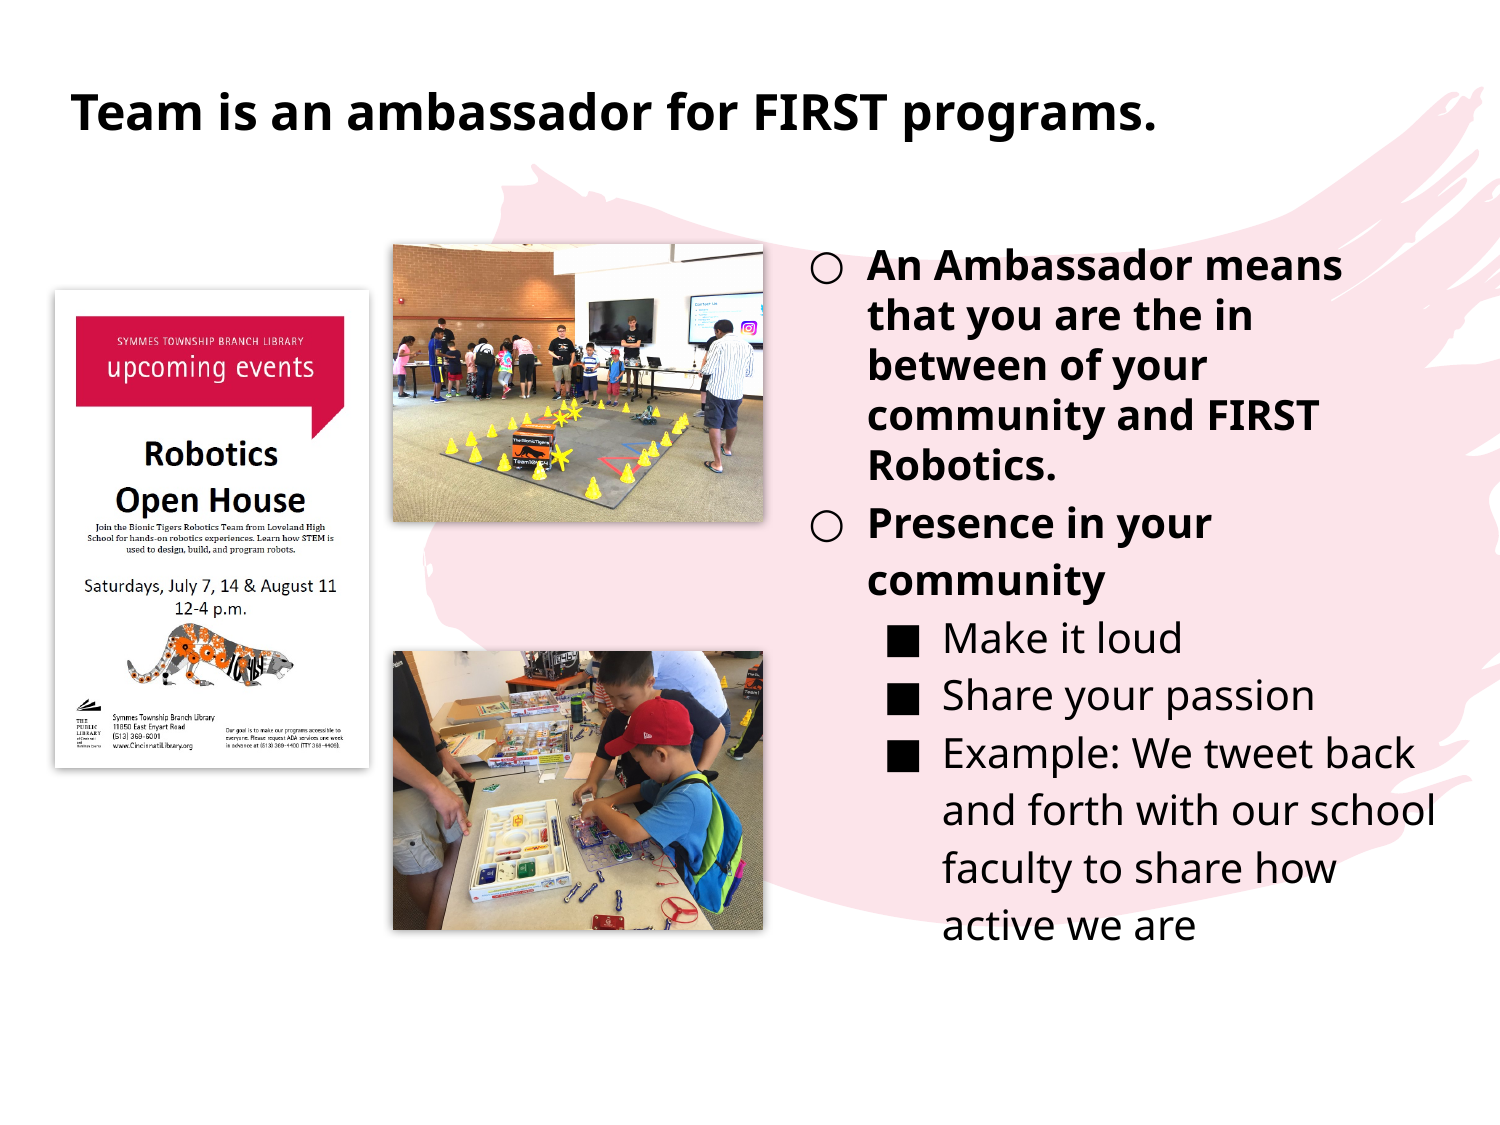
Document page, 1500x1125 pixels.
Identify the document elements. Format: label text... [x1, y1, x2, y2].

text_box An Ambassador means that you are the in between of your community and FIRST Robotics. Presence in your community Make it loud Share your passion Example: We tweet back and forth with our school faculty to share how active we are [701, 223, 1454, 1003]
picture [392, 651, 764, 930]
picture [392, 244, 764, 522]
picture [55, 290, 369, 768]
text_box Team is an ambassador for FIRST programs. [55, 65, 1385, 151]
